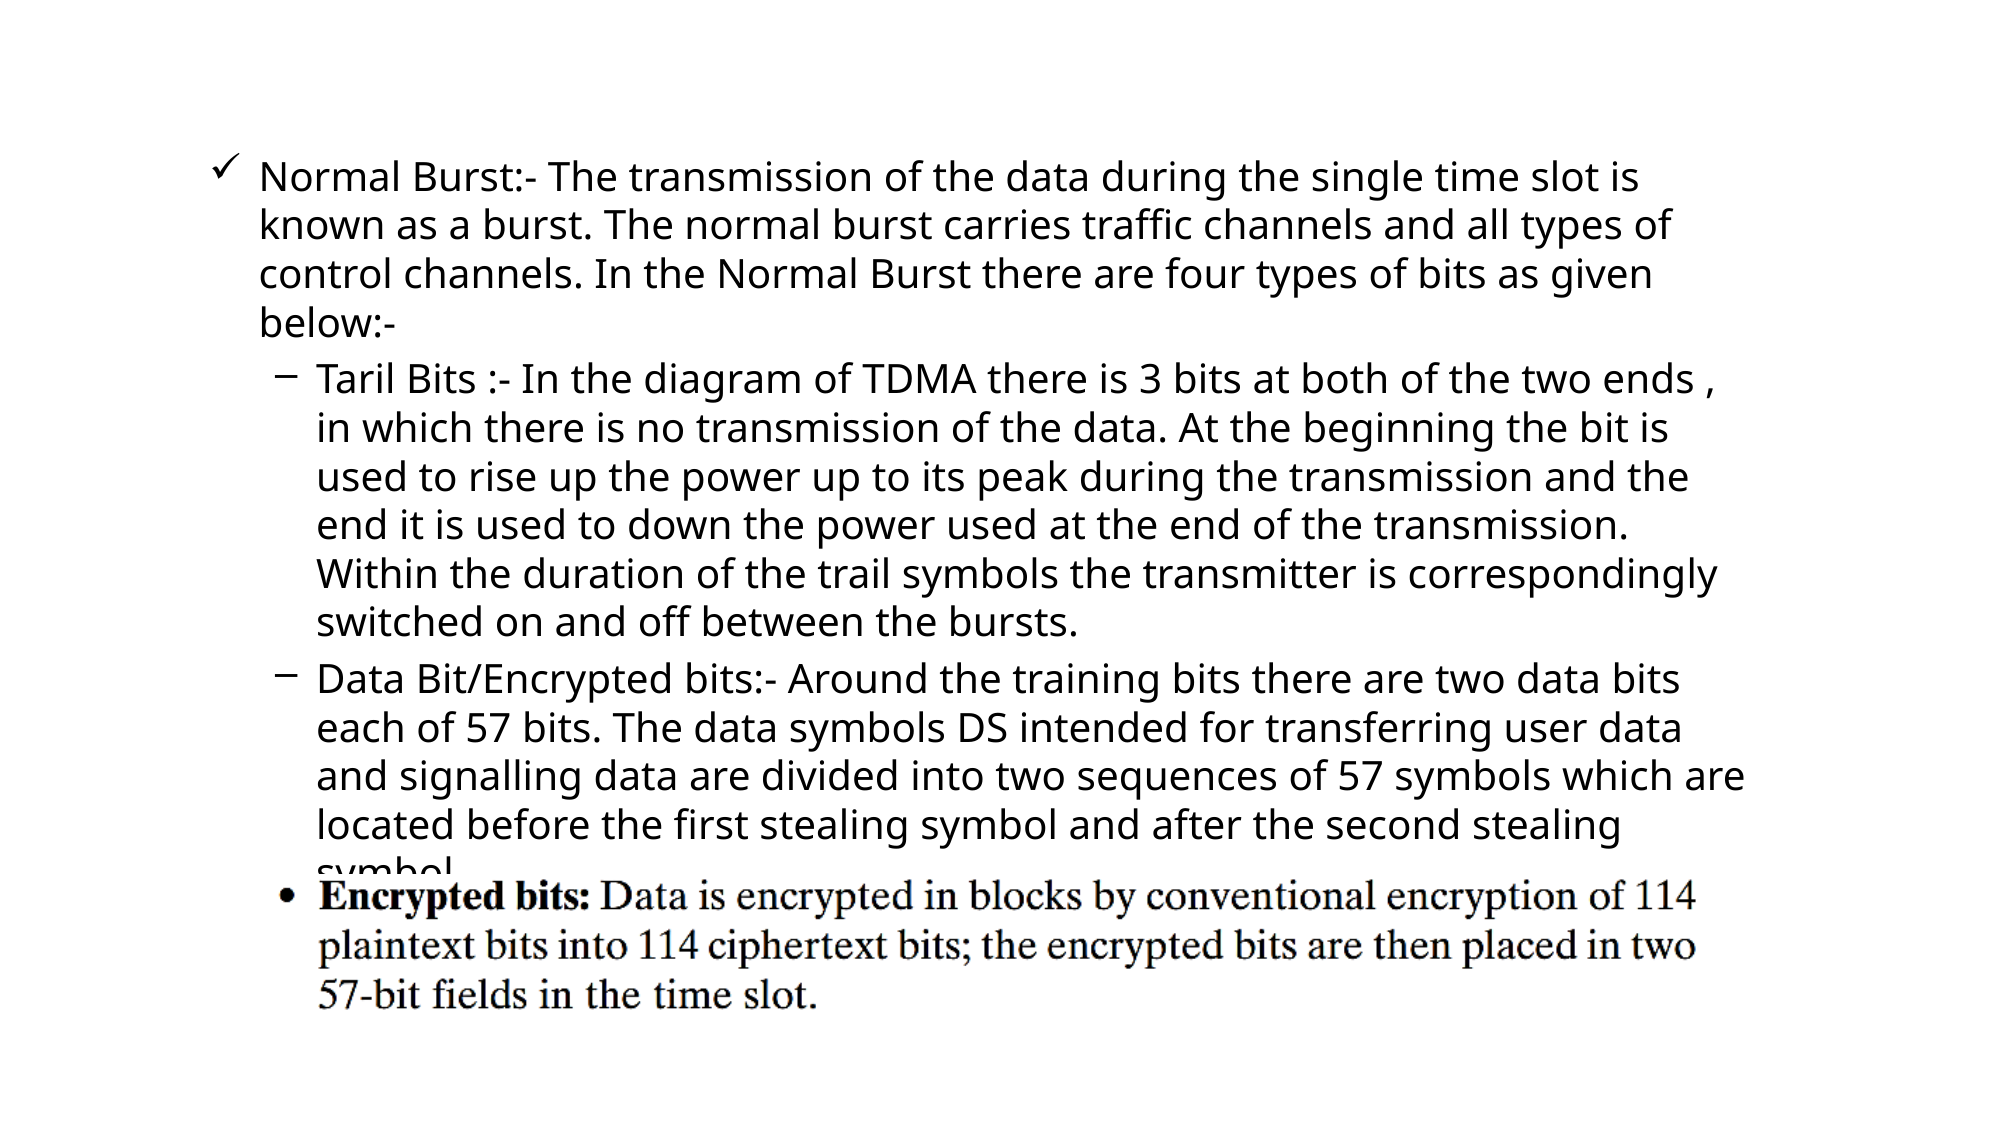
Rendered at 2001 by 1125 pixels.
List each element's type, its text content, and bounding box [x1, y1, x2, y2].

list Normal Burst:- The transmission of the data during the single time slot is known as a burst. The normal burst carries traffic channels and all types of control channels. In the Normal Burst there are four types of bits as given below:- Taril Bits :- In the diagram of TDMA there is 3 bits at both of the two ends , in which there is no transmission of the data. At the beginning the bit is used to rise up the power up to its peak during the transmission and the end it is used to down the power used at the end of the transmission. Within the duration of the trail symbols the transmitter is correspondingly switched on and off between the bursts. Data Bit/Encrypted bits:- Around the training bits there are two data bits each of 57 bits. The data symbols DS intended for transferring user data and signalling data are divided into two sequences of 57 symbols which are located before the first stealing symbol and after the second stealing symbol. [194, 143, 1763, 913]
picture [251, 874, 1701, 1018]
